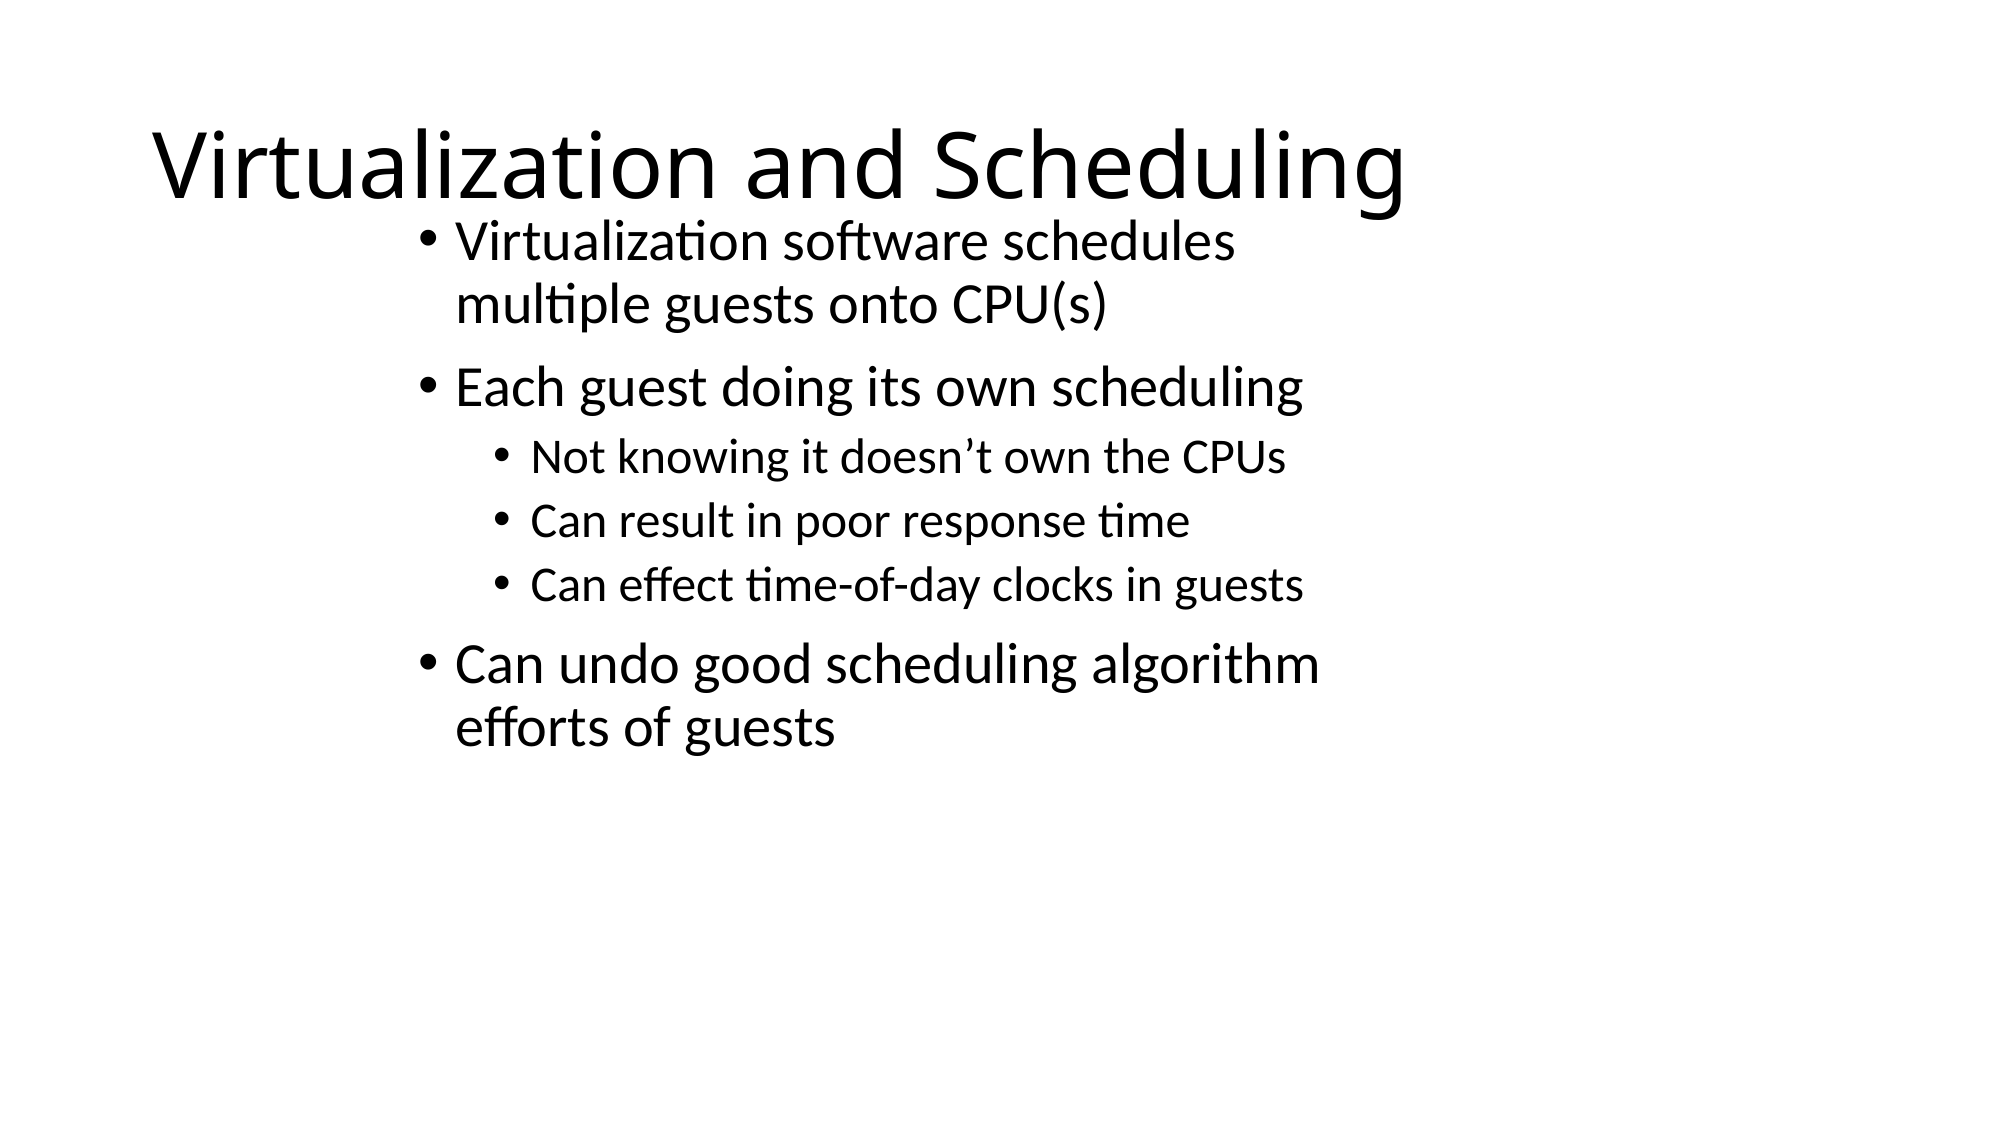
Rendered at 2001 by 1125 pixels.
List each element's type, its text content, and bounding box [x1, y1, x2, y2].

list Virtualization software schedules multiple guests onto CPU(s) Each guest doing its own scheduling Not knowing it doesn’t own the CPUs Can result in poor response time Can effect time-of-day clocks in guests Can undo good scheduling algorithm efforts of guests [403, 202, 1452, 946]
title Virtualization and Scheduling [137, 59, 1863, 278]
